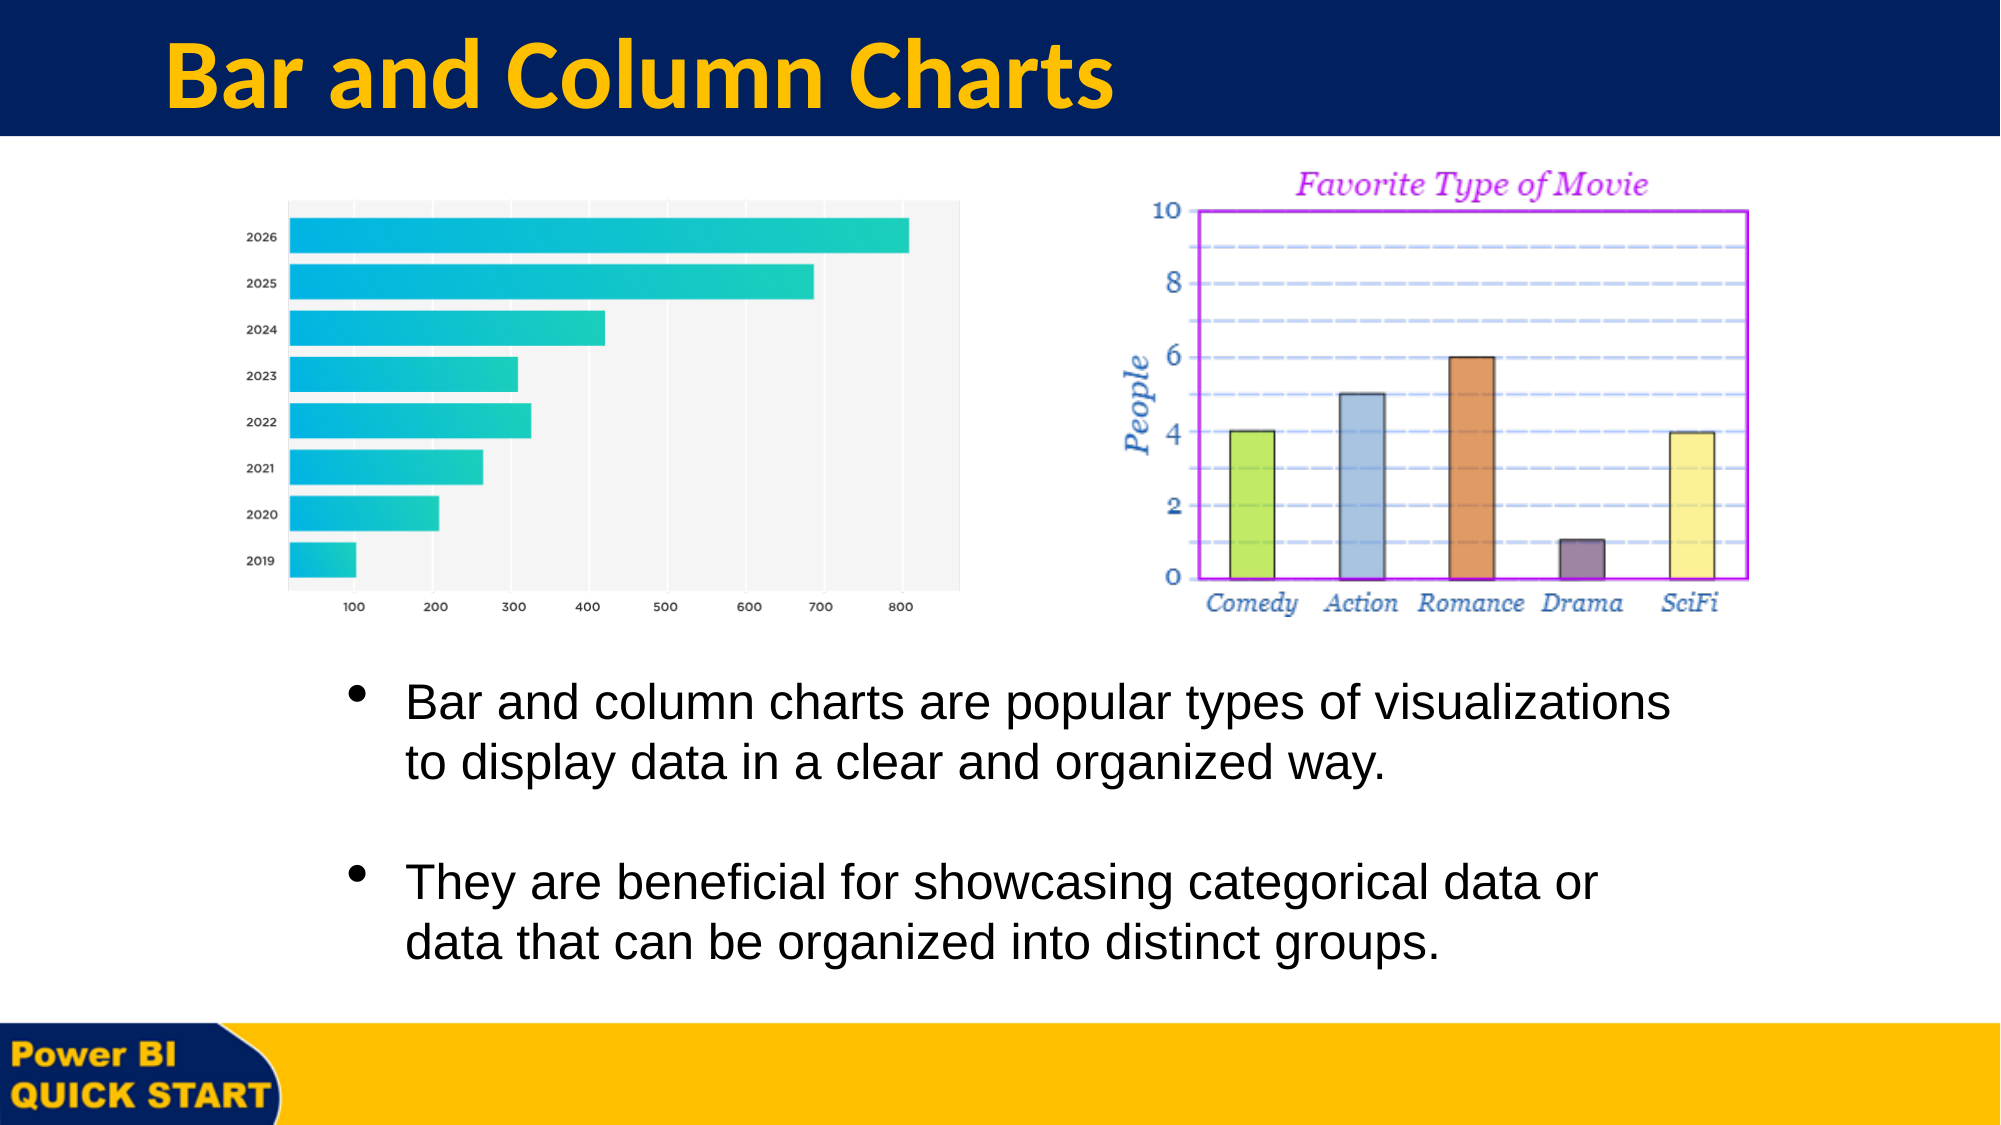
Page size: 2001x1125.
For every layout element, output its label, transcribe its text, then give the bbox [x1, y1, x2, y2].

picture [0, 0, 2001, 1125]
text_box Bar and Column Charts [0, 0, 2000, 137]
text_box Bar and column charts are popular types of visualizations to display data in a clear and organized way. They are beneficial for showcasing categorical data or data that can be organized into distinct groups. [334, 662, 1703, 977]
